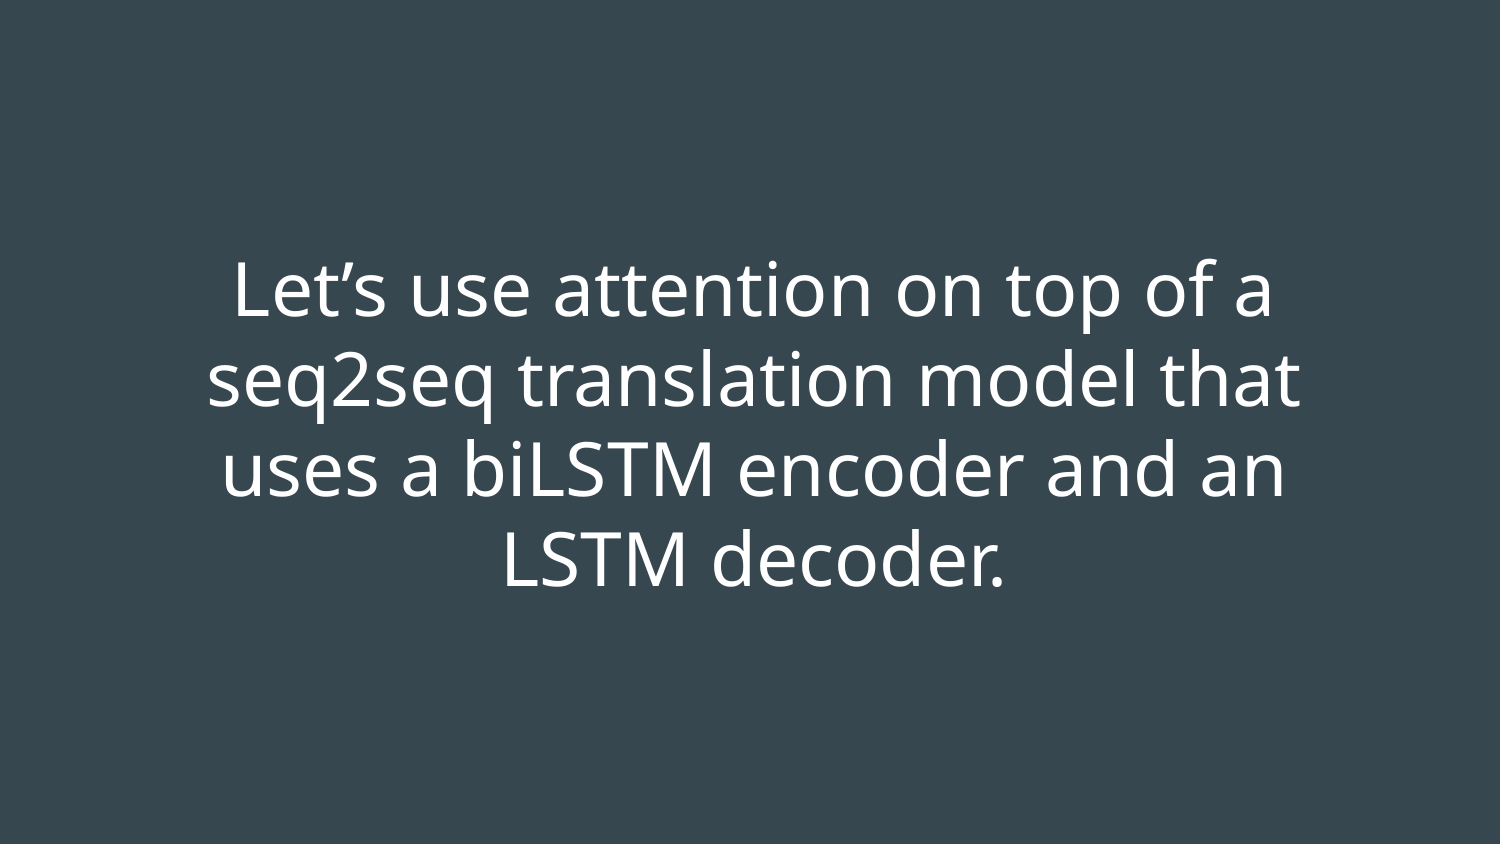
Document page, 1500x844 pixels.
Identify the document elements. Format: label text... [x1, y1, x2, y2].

title Let’s use attention on top of a seq2seq translation model that uses a biLSTM encoder and an LSTM decoder. [110, 351, 1399, 493]
